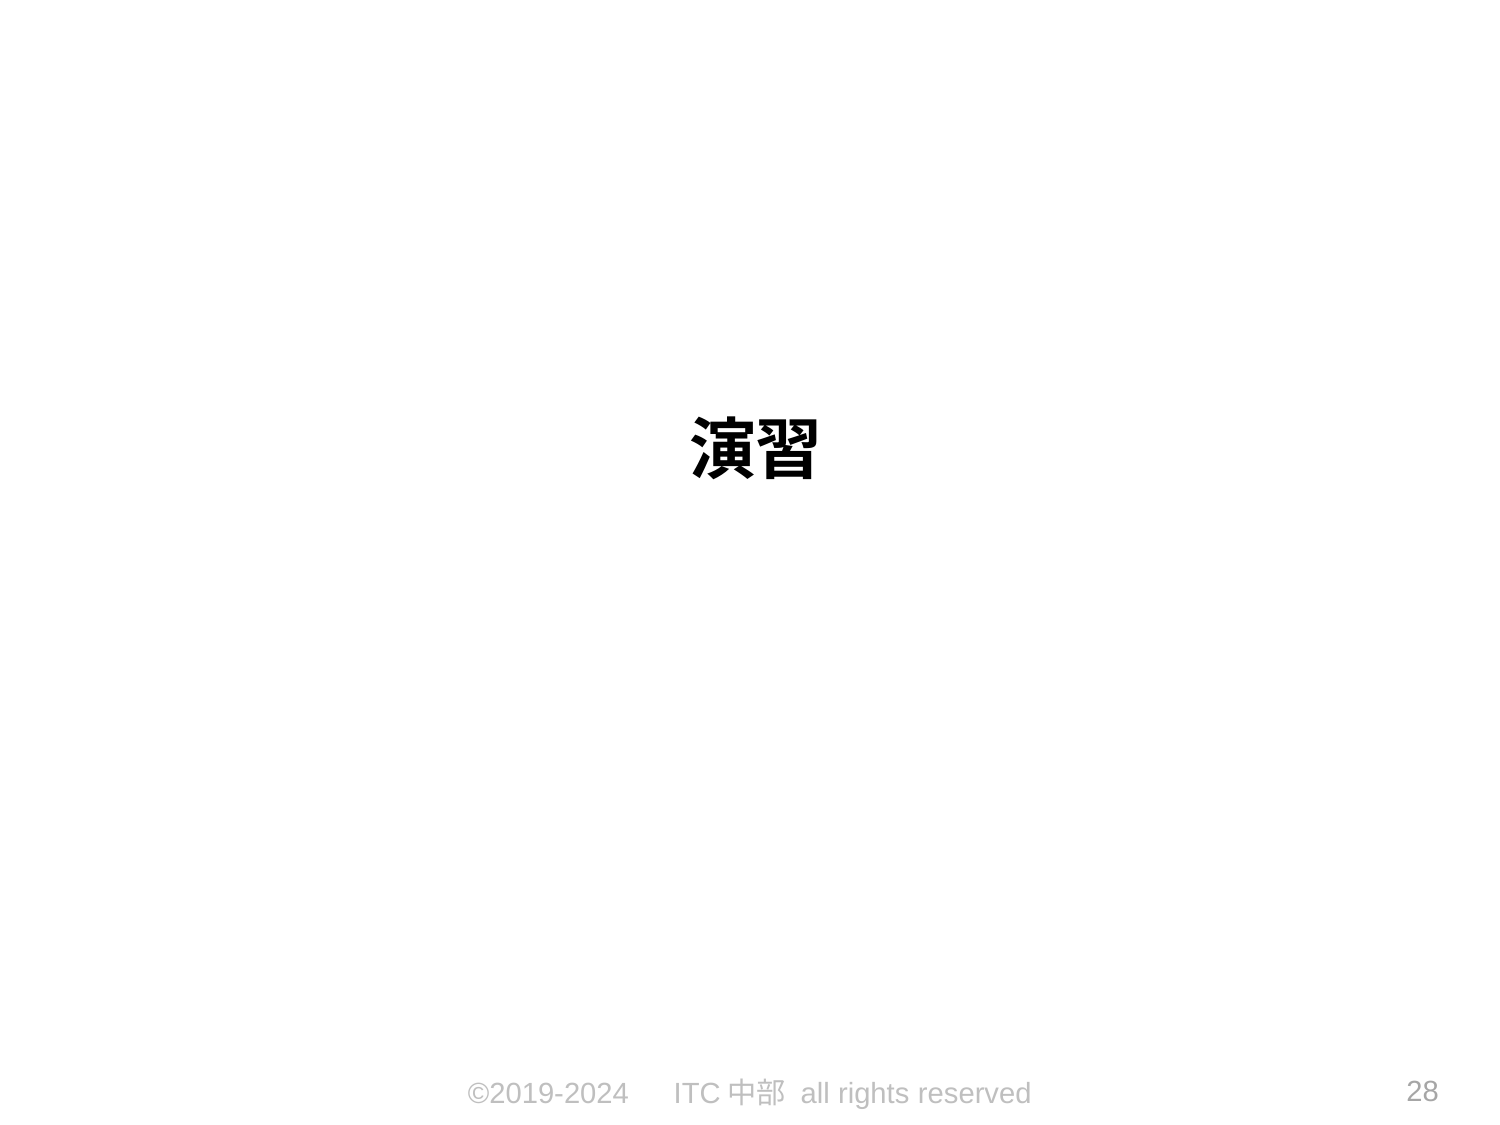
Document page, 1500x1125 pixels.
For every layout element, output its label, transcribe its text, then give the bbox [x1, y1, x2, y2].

text_box 演習 [100, 399, 1412, 495]
